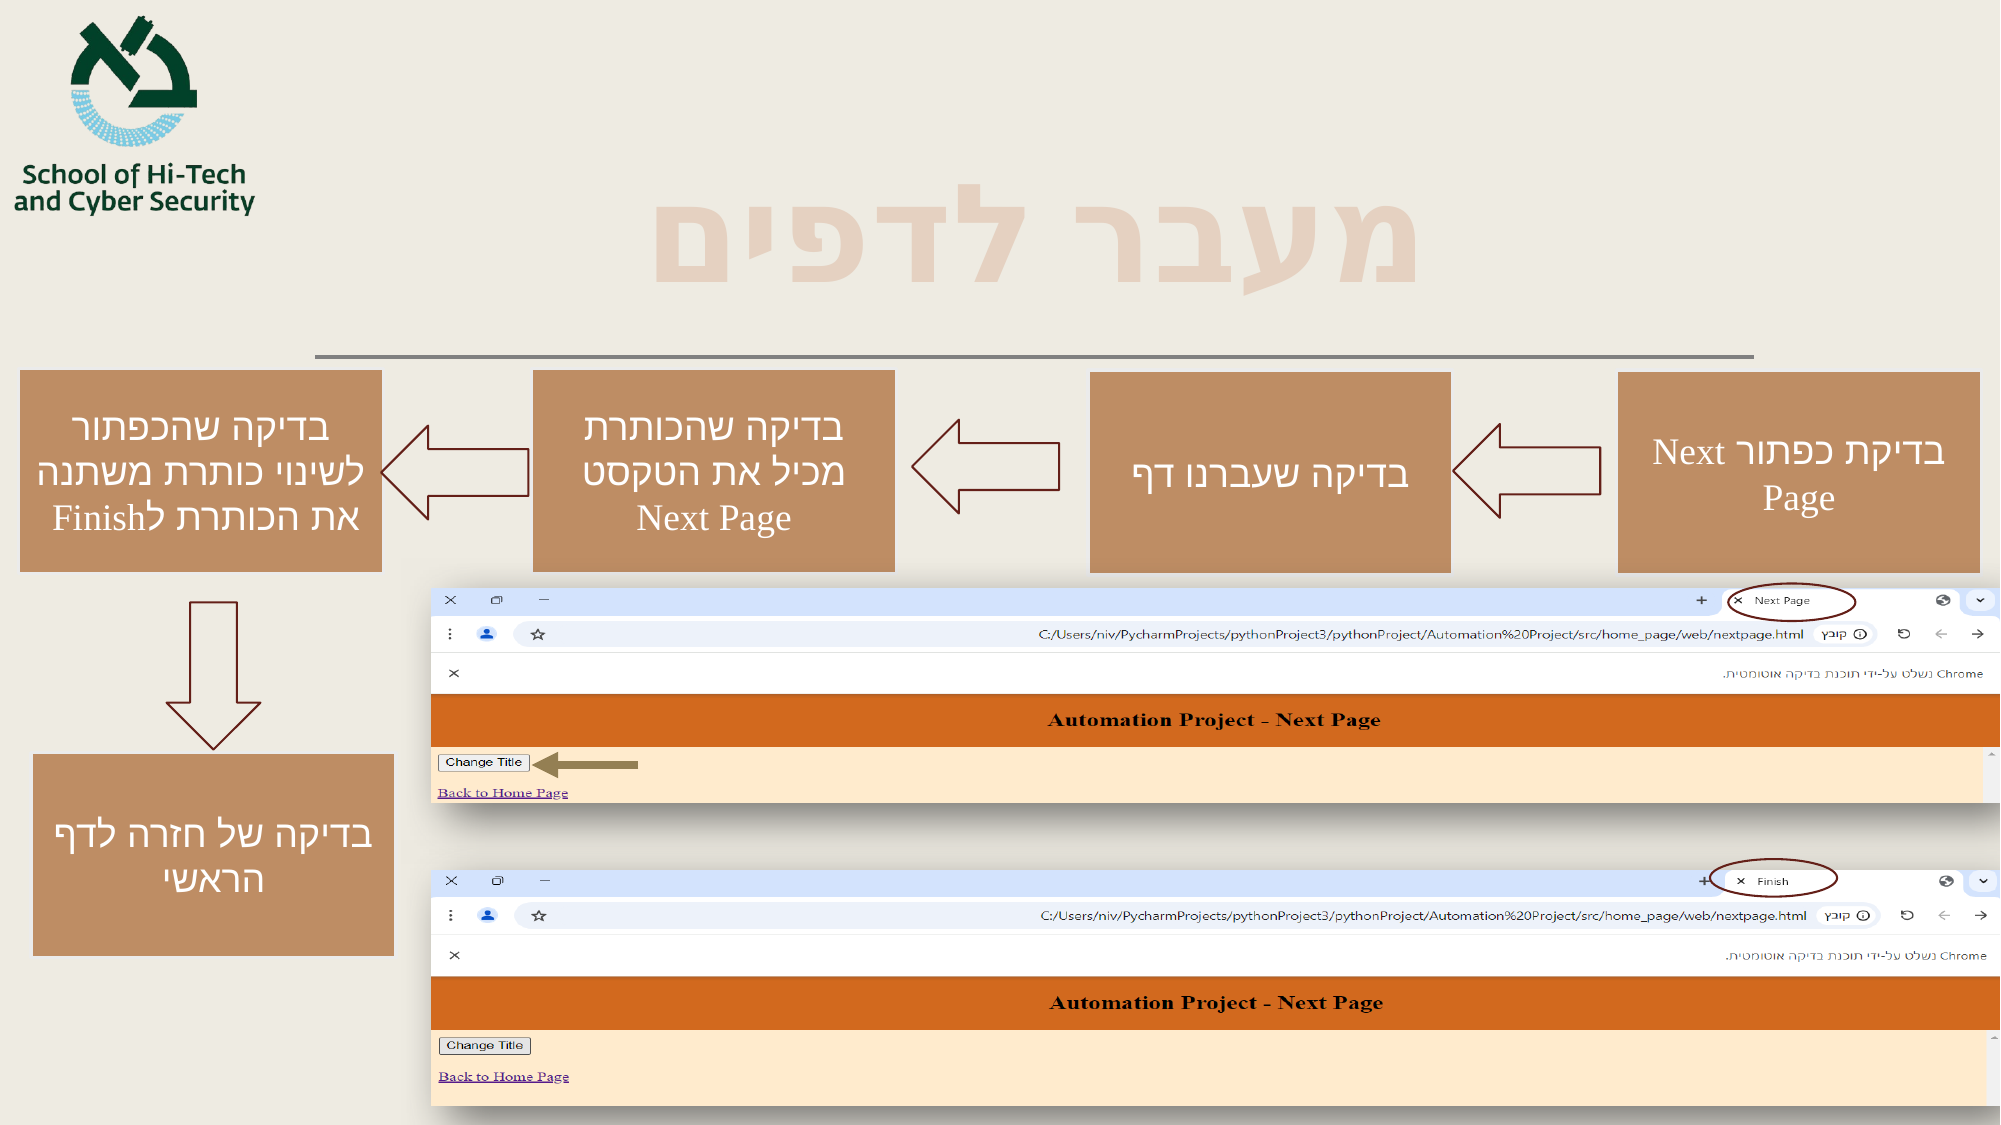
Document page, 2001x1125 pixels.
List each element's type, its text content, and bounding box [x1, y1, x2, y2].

text_box [1452, 423, 1602, 519]
text_box [1746, 582, 1838, 588]
picture [4, 7, 259, 229]
picture [431, 588, 2000, 803]
text_box בדיקה שהכותרת מכיל את הטקסט Next Page [530, 367, 898, 569]
text_box [165, 601, 262, 751]
text_box בדיקת כפתור Next Page [1615, 368, 1983, 569]
text_box בדיקה שעברנו דף [1086, 368, 1454, 569]
text_box [911, 418, 1061, 515]
text_box [1713, 858, 1834, 870]
text_box [380, 424, 530, 521]
text_box בדיקה של חזרה לדף הראשי [29, 751, 398, 959]
text_box בדיקה שהכפתור לשינוי כותרת משתנה את הכותרת לFinish [17, 367, 385, 575]
picture [431, 870, 2000, 1106]
text_box מעבר לדפים [218, 137, 1856, 317]
